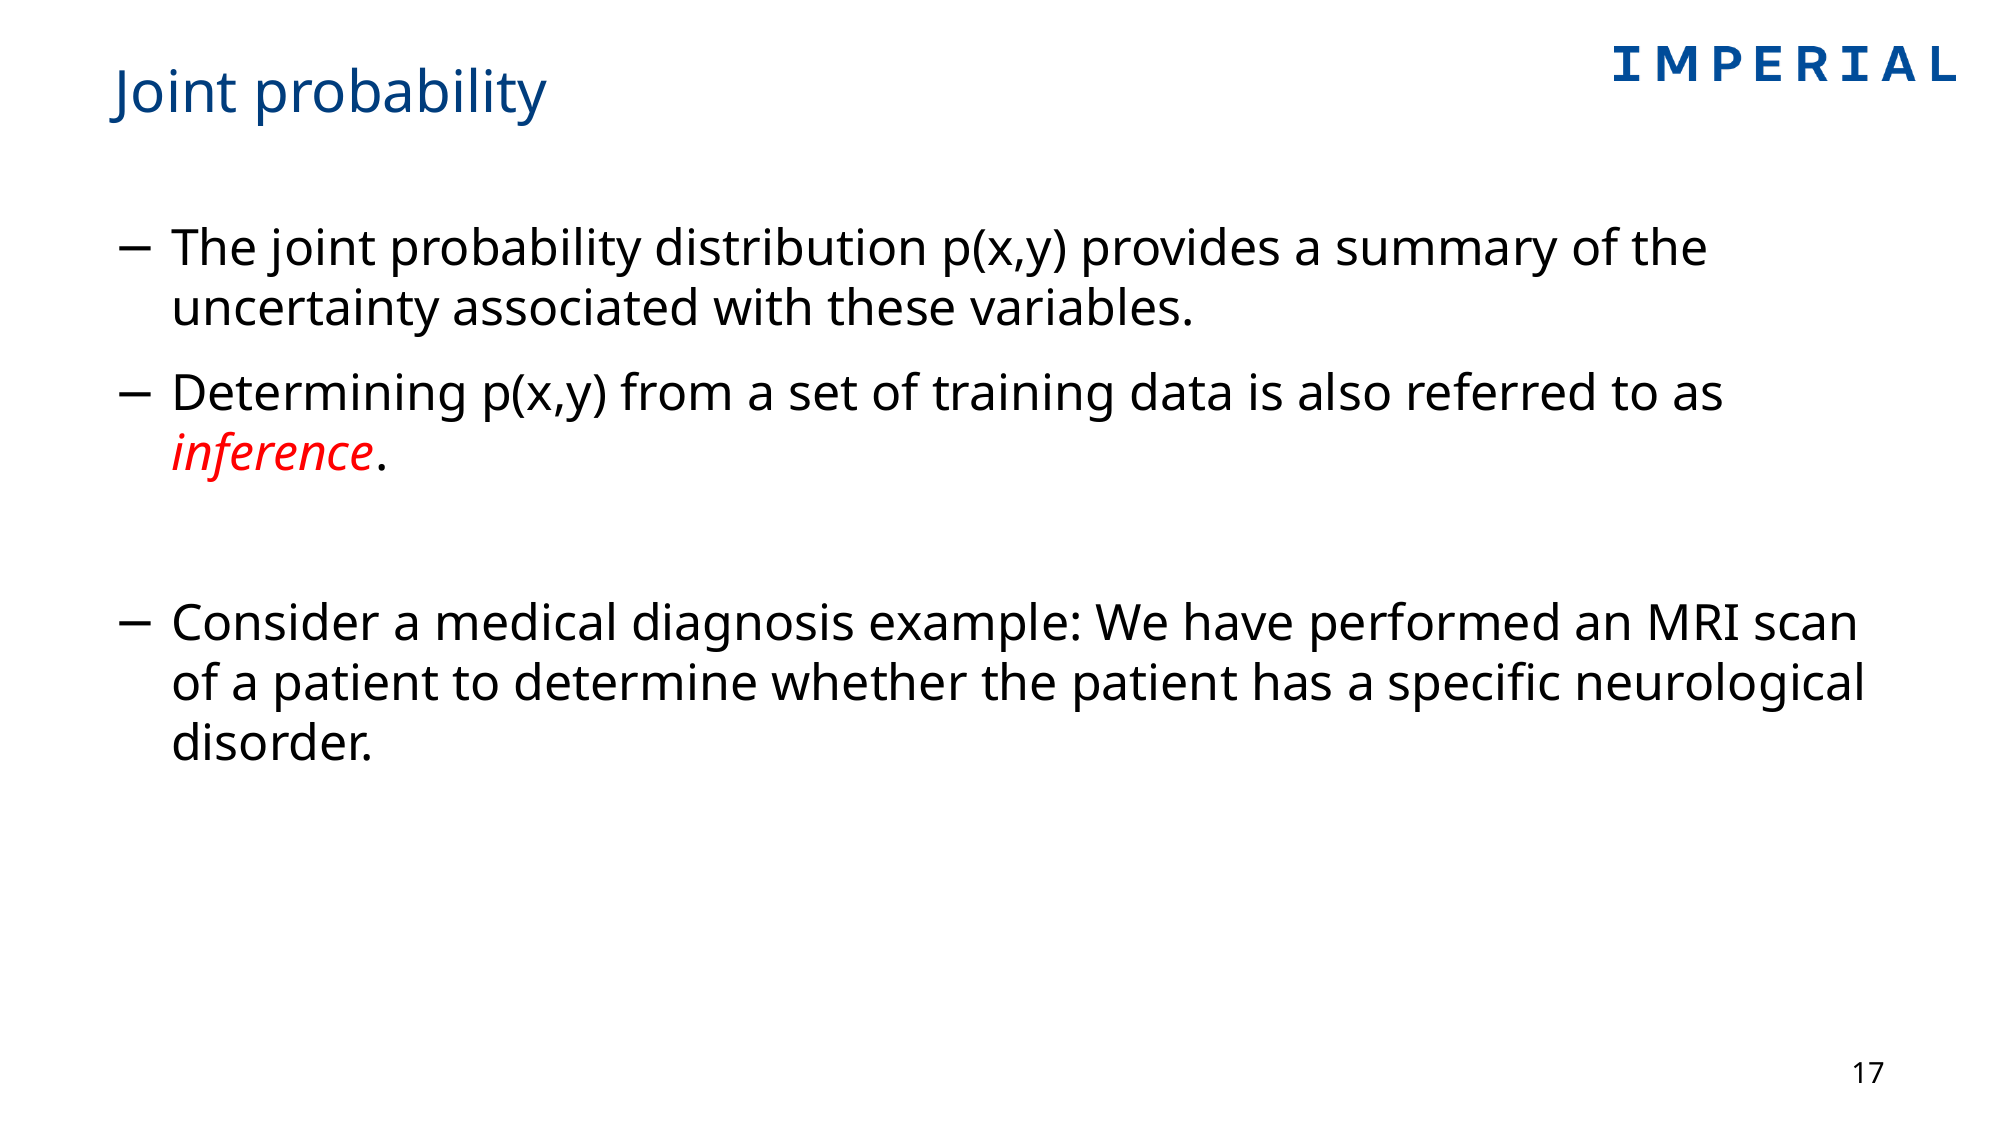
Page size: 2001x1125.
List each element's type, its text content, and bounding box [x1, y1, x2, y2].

slide_number 17 [1433, 1046, 1901, 1103]
title Joint probability [99, 0, 1900, 184]
list The joint probability distribution p(x,y) provides a summary of the uncertainty associated with these variables. Determining p(x,y) from a set of training data is also referred to as inference. Consider a medical diagnosis example: We have performed an MRI scan of a patient to determine whether the patient has a specific neurological disorder. [99, 208, 1900, 1024]
picture [1900, 46, 1956, 81]
